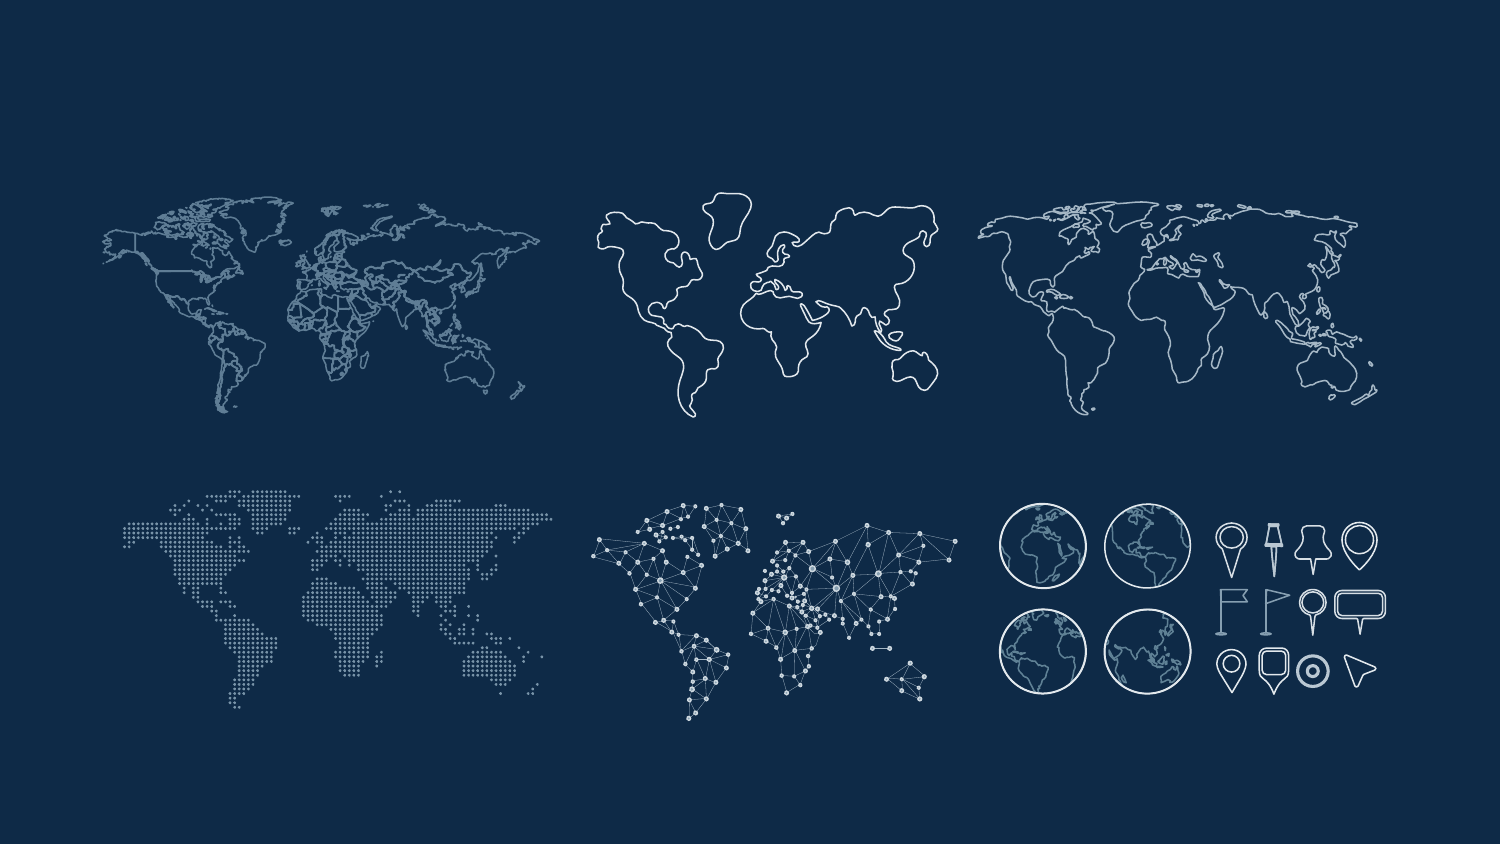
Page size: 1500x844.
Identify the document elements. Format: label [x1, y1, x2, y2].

text_box [994, 503, 1092, 589]
text_box [122, 489, 554, 710]
text_box [996, 608, 1089, 694]
text_box [1297, 655, 1329, 687]
text_box [1215, 522, 1248, 578]
text_box [1215, 589, 1248, 636]
text_box [597, 192, 939, 418]
text_box [1216, 649, 1247, 693]
text_box [977, 201, 1378, 415]
text_box [1260, 589, 1290, 636]
text_box [1295, 525, 1332, 575]
text_box [589, 502, 958, 722]
text_box [1344, 655, 1376, 688]
text_box [1299, 589, 1327, 636]
text_box [1101, 609, 1194, 695]
text_box [1334, 590, 1386, 635]
text_box [1258, 647, 1289, 695]
text_box [1265, 523, 1283, 577]
text_box [1100, 503, 1196, 589]
text_box [1341, 522, 1378, 570]
text_box [102, 196, 540, 414]
